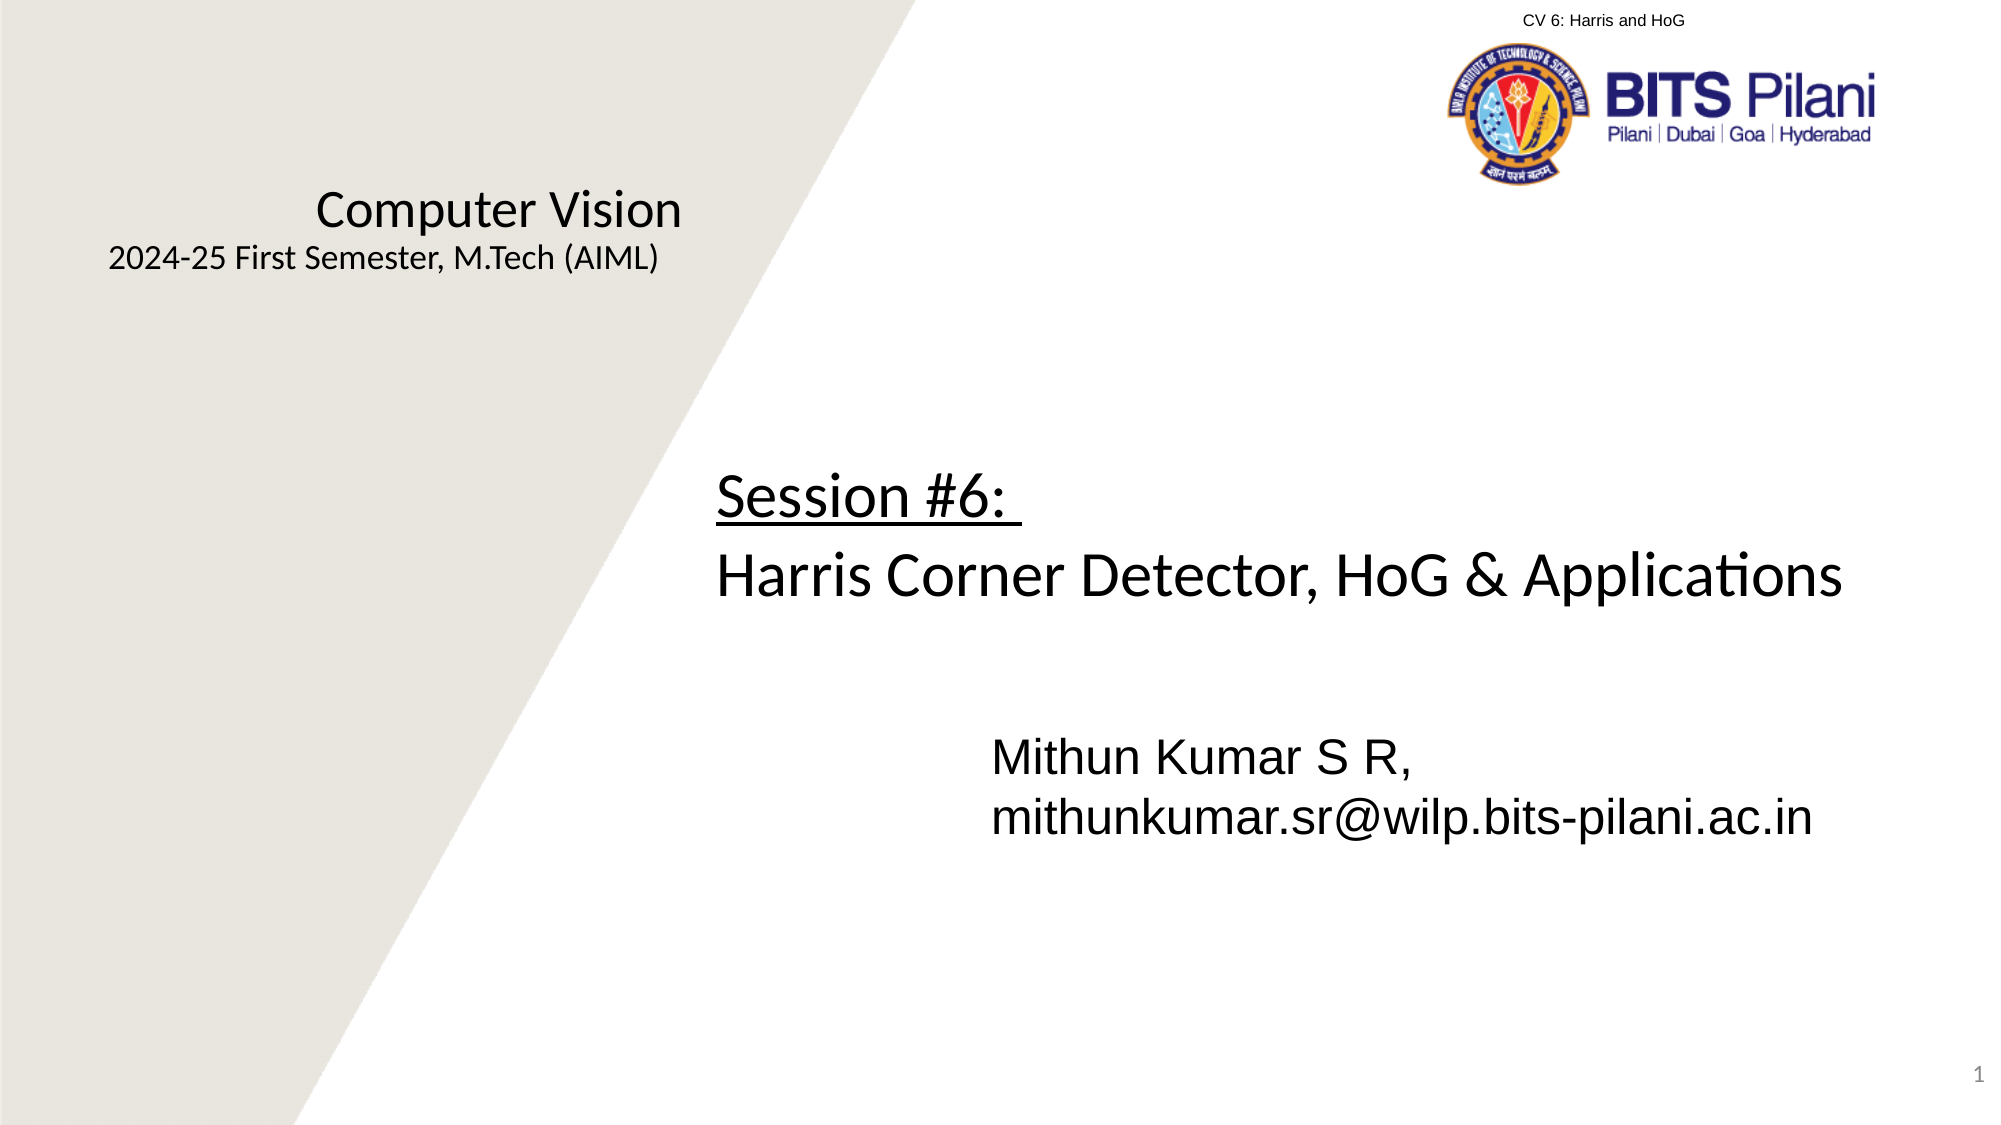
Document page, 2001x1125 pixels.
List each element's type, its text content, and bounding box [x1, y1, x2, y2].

picture [0, 0, 916, 1125]
text_box Mithun Kumar S R, mithunkumar.sr@wilp.bits-pilani.ac.in [976, 709, 1972, 920]
slide_number ‹#› [1550, 1042, 2000, 1103]
title Session #6: Harris Corner Detector, HoG & Applications [701, 505, 1907, 620]
picture [1447, 43, 1995, 186]
